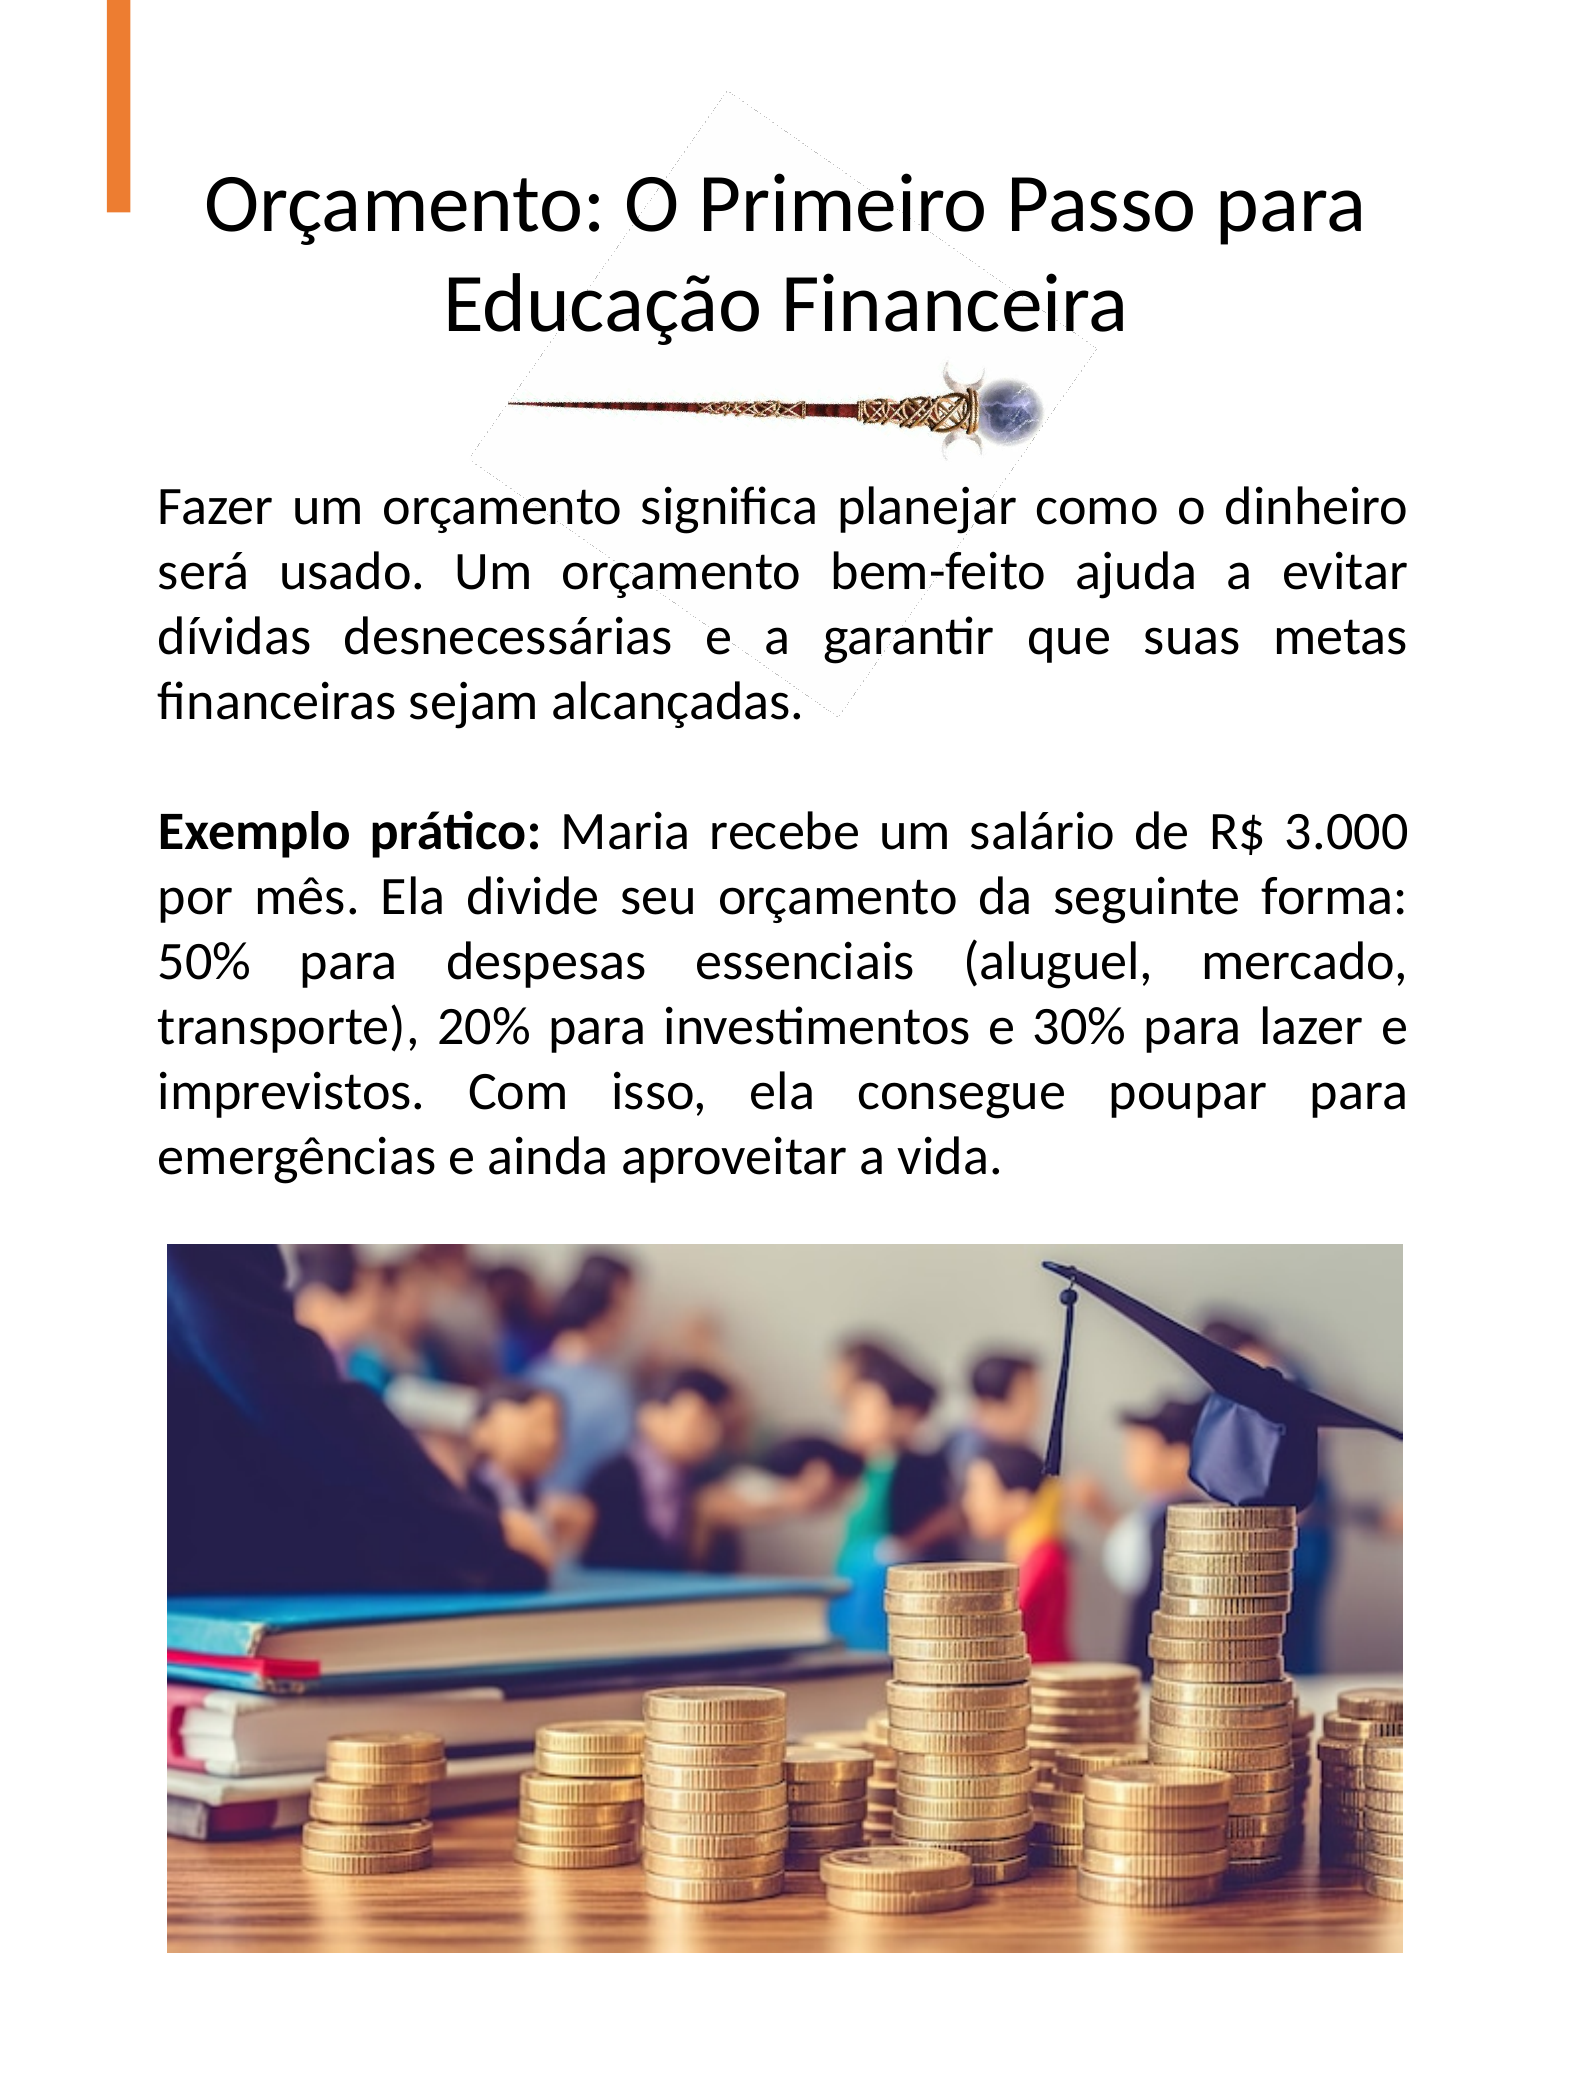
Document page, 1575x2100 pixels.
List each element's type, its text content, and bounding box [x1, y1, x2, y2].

picture [469, 178, 1091, 629]
picture [167, 1244, 1403, 1953]
text_box [106, 0, 131, 213]
text_box Orçamento: O Primeiro Passo para Educação Financeira [145, 140, 1428, 356]
text_box Fazer um orçamento significa planejar como o dinheiro será usado. Um orçamento bem-feito ajuda a evitar dívidas desnecessárias e a garantir que suas metas financeiras sejam alcançadas. Exemplo prático: Maria recebe um salário de R$ 3.000 por mês. Ela divide seu orçamento da seguinte forma: 50% para despesas essenciais (aluguel, mercado, transporte), 20% para investimentos e 30% para lazer e imprevistos. Com isso, ela consegue poupar para emergências e ainda aproveitar a vida. [142, 462, 1426, 1238]
picture [693, 91, 798, 140]
